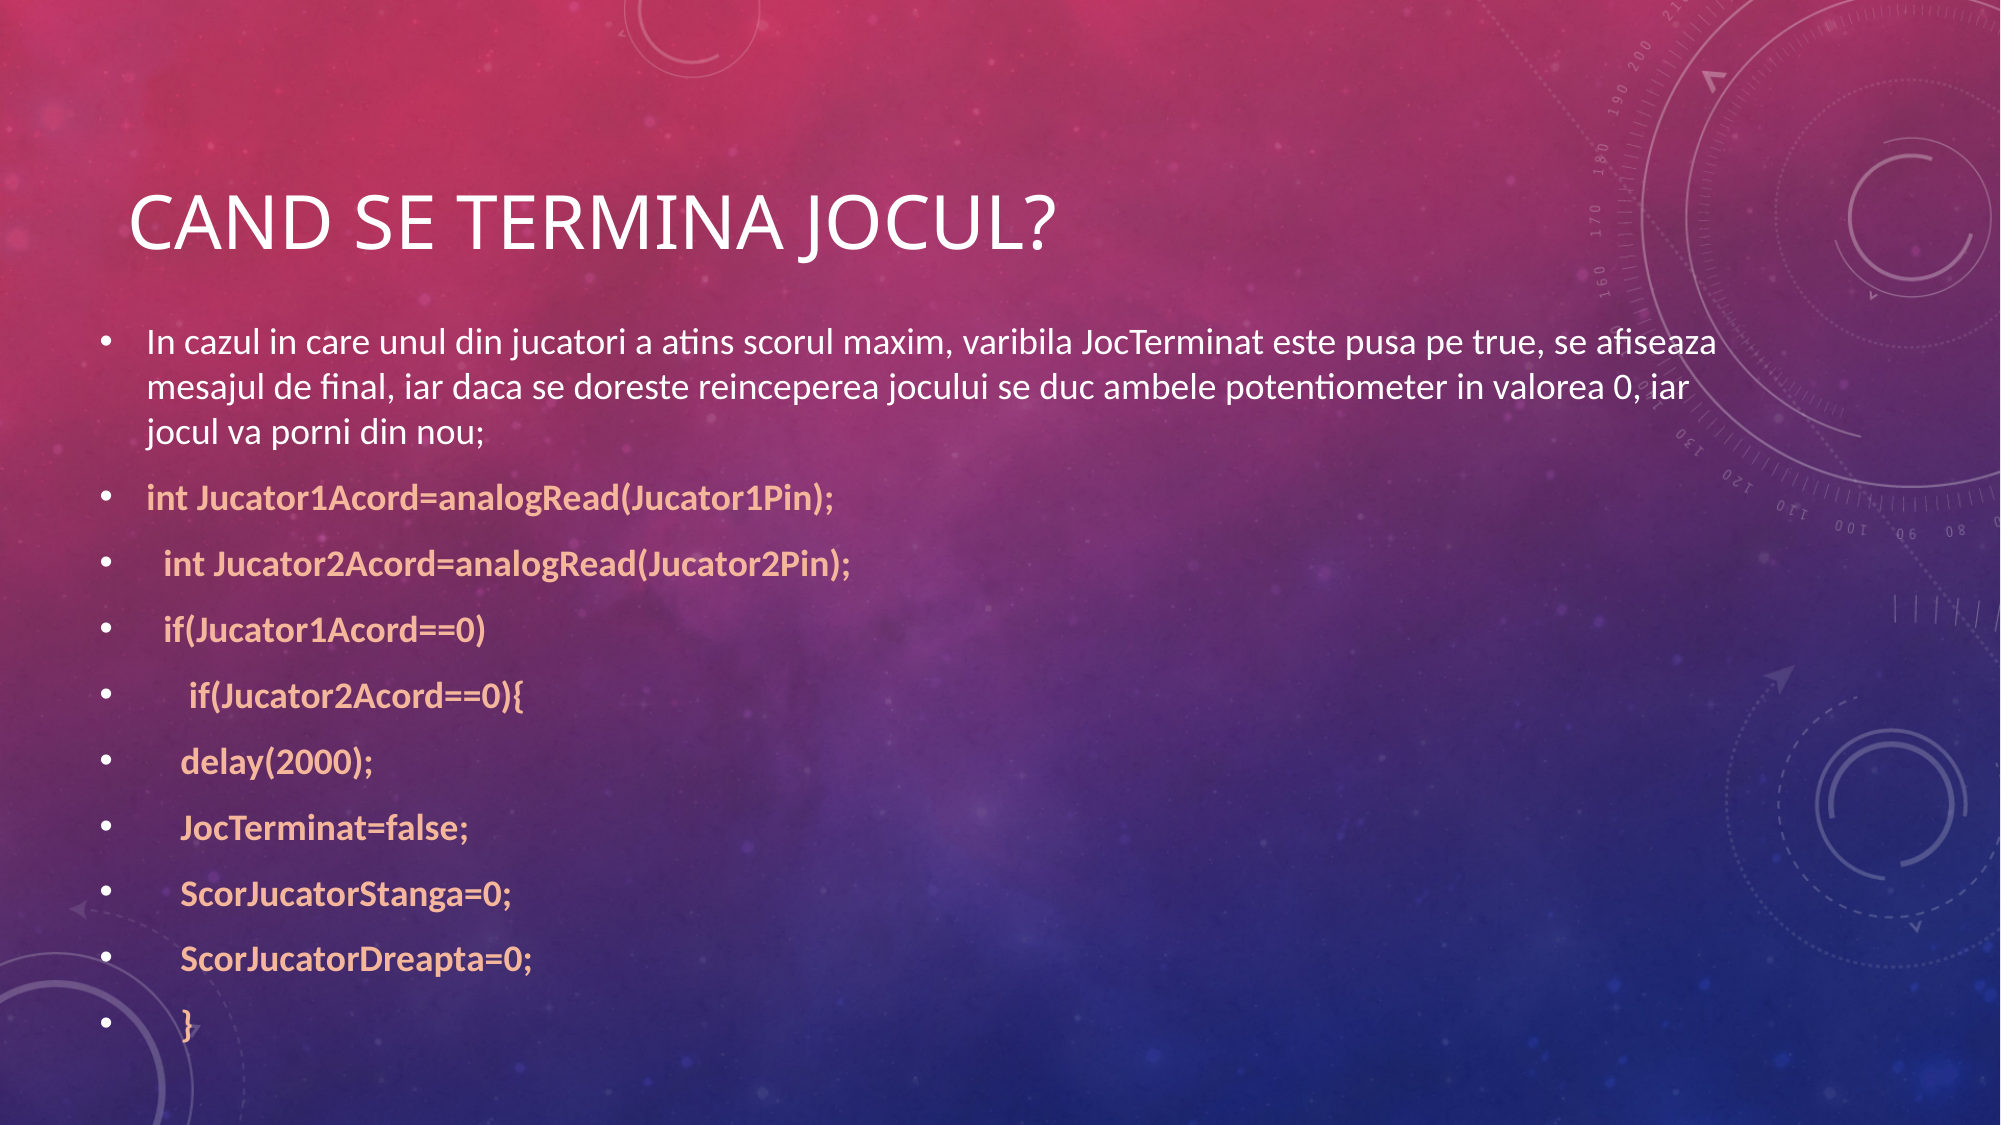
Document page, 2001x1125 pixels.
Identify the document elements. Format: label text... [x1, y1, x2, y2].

picture [0, 0, 2001, 1125]
list In cazul in care unul din jucatori a atins scorul maxim, varibila JocTerminat este pusa pe true, se afiseaza mesajul de final, iar daca se doreste reinceperea jocului se duc ambele potentiometer in valorea 0, iar jocul va porni din nou; int Jucator1Acord=analogRead(Jucator1Pin); int Jucator2Acord=analogRead(Jucator2Pin); if(Jucator1Acord==0) if(Jucator2Acord==0){ delay(2000); JocTerminat=false; ScorJucatorStanga=0; ScorJucatorDreapta=0; } [84, 274, 1775, 1088]
title Cand se termina jocul? [112, 99, 1775, 274]
